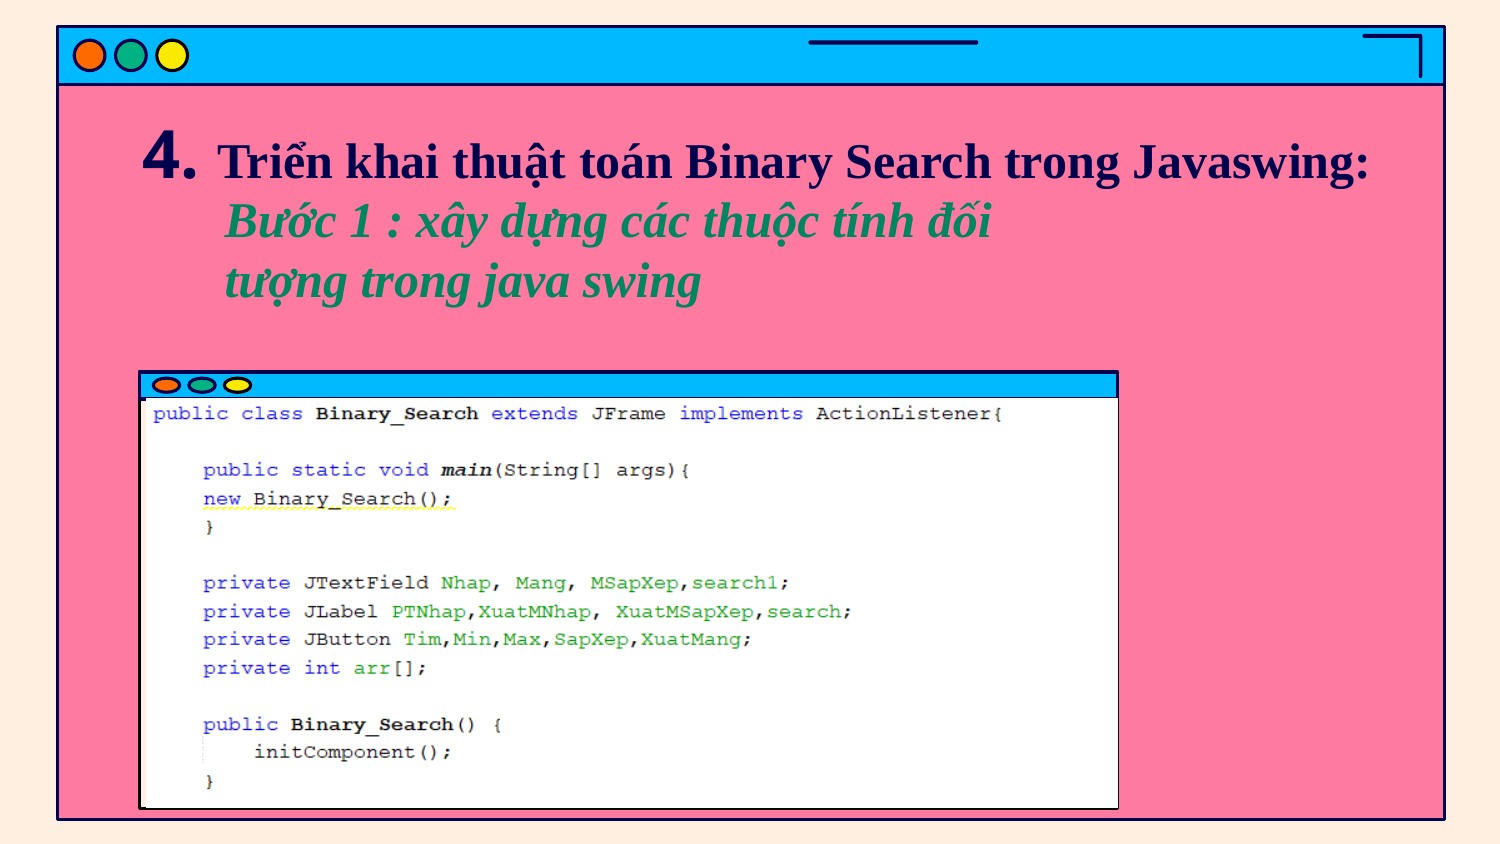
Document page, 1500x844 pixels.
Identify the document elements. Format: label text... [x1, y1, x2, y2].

picture [146, 398, 1118, 808]
title 4. Triển khai thuật toán Binary Search trong Javaswing: [114, 96, 1400, 235]
text_box Bước 1 : xây dựng các thuộc tính đối tượng trong java swing [209, 180, 1038, 315]
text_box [138, 371, 1118, 809]
